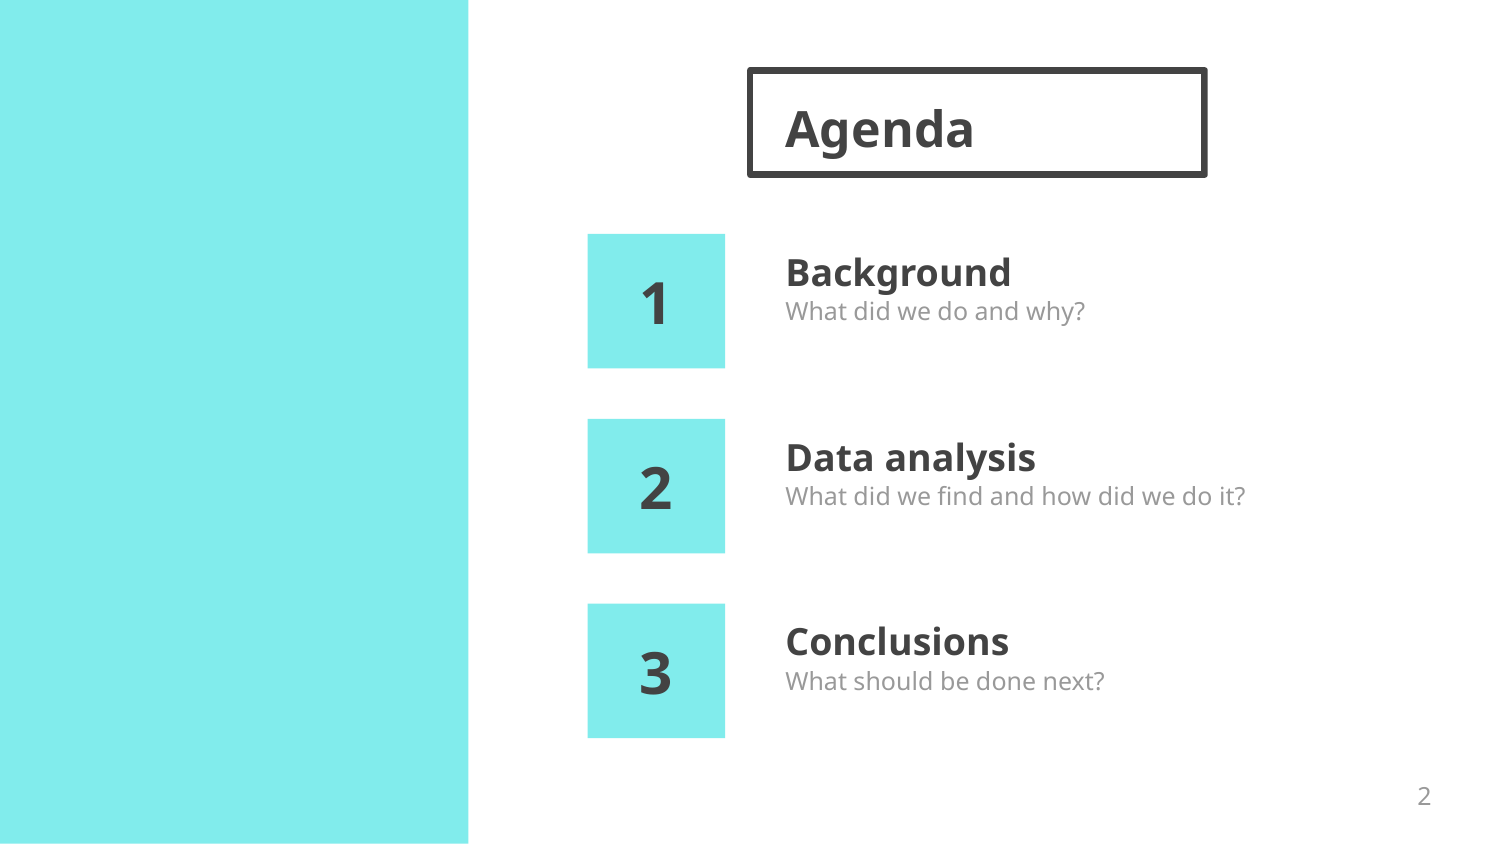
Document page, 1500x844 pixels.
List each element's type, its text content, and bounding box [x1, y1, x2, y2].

subtitle What did we find and how did we do it? [770, 494, 1323, 561]
subtitle What should be done next? [770, 679, 1323, 746]
title 2 [553, 433, 760, 539]
subtitle What did we do and why? [770, 280, 1323, 376]
title Agenda [770, 31, 1500, 196]
title Background [770, 196, 1500, 309]
slide_number 2 [1402, 764, 1493, 830]
title Data analysis [770, 381, 1500, 494]
title 3 [553, 618, 760, 724]
title 1 [553, 249, 760, 354]
title Conclusions [770, 566, 1500, 679]
